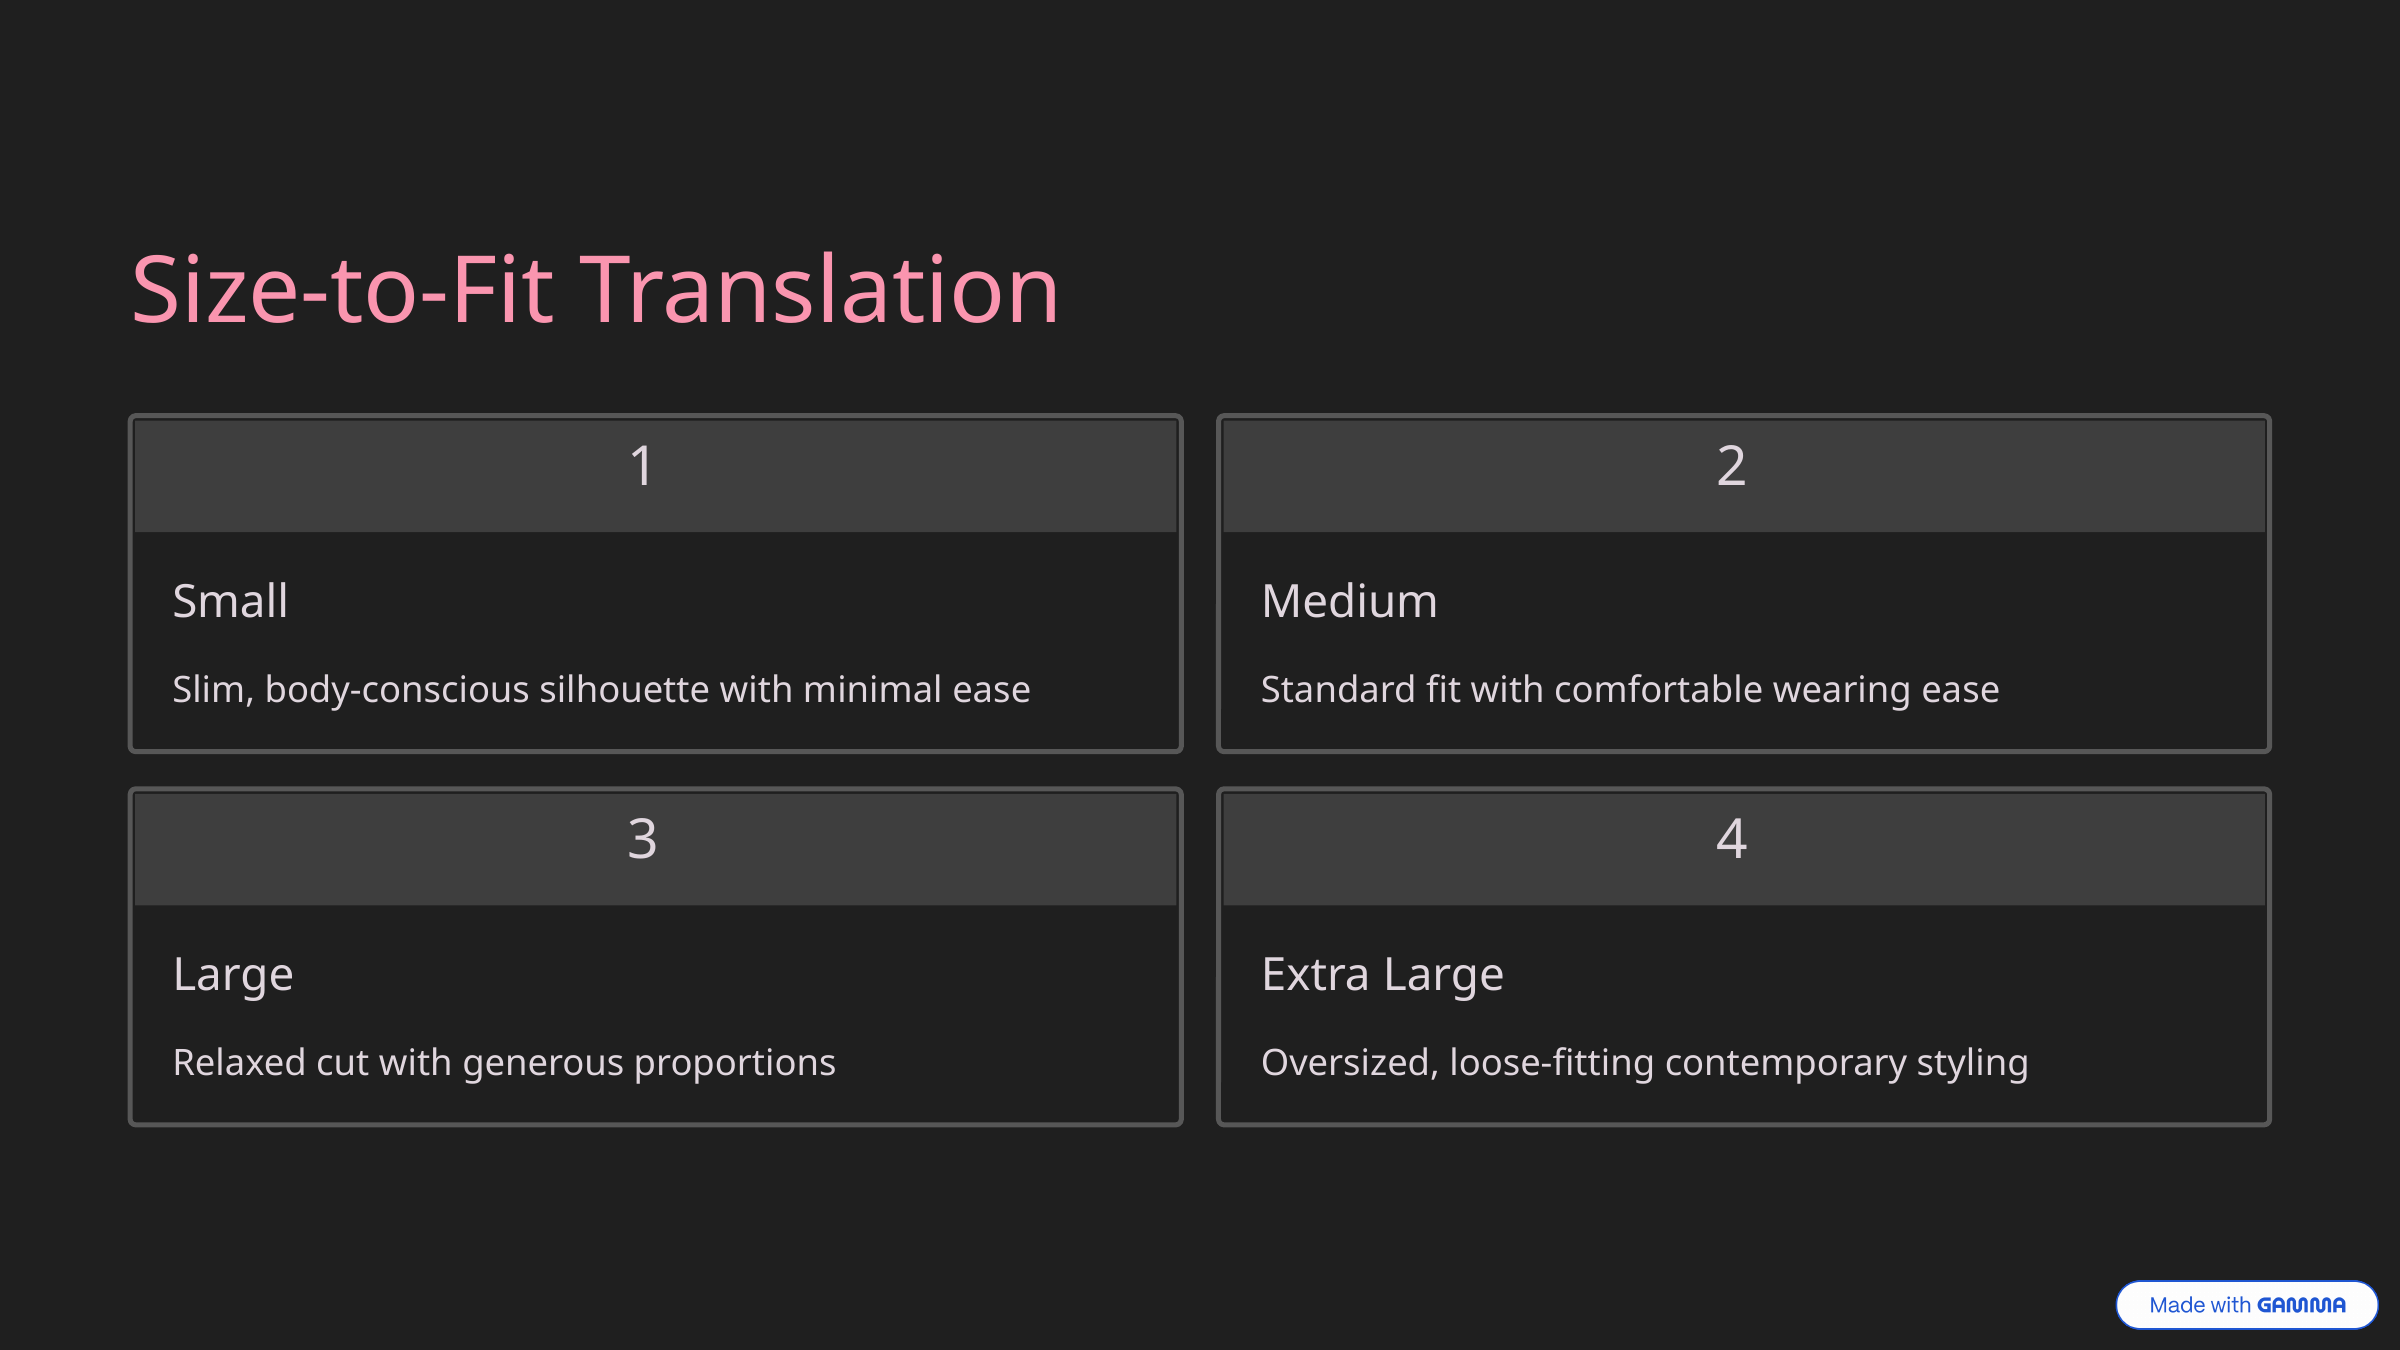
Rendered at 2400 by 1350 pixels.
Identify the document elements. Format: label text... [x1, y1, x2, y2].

text_box [1223, 420, 2265, 533]
text_box 4 [1716, 814, 1773, 885]
text_box Relaxed cut with generous proportions [172, 1023, 1140, 1083]
text_box Small [172, 569, 638, 628]
text_box [1218, 415, 2270, 752]
text_box Medium [1260, 569, 1726, 628]
picture [2106, 1271, 2389, 1339]
text_box [130, 788, 1182, 1125]
text_box Oversized, loose-fitting contemporary styling [1260, 1023, 2228, 1083]
text_box 1 [627, 441, 684, 512]
text_box [130, 415, 1182, 752]
text_box [1223, 793, 2265, 906]
text_box Extra Large [1260, 942, 1726, 1001]
text_box 3 [627, 814, 684, 885]
text_box Slim, body-conscious silhouette with minimal ease [172, 649, 1140, 710]
text_box 2 [1716, 441, 1773, 512]
text_box [1218, 788, 2270, 1125]
text_box Standard fit with comfortable wearing ease [1260, 649, 2228, 710]
text_box [135, 420, 1177, 533]
text_box [135, 793, 1177, 906]
text_box Size-to-Fit Translation [130, 225, 1061, 342]
text_box Large [172, 942, 638, 1001]
